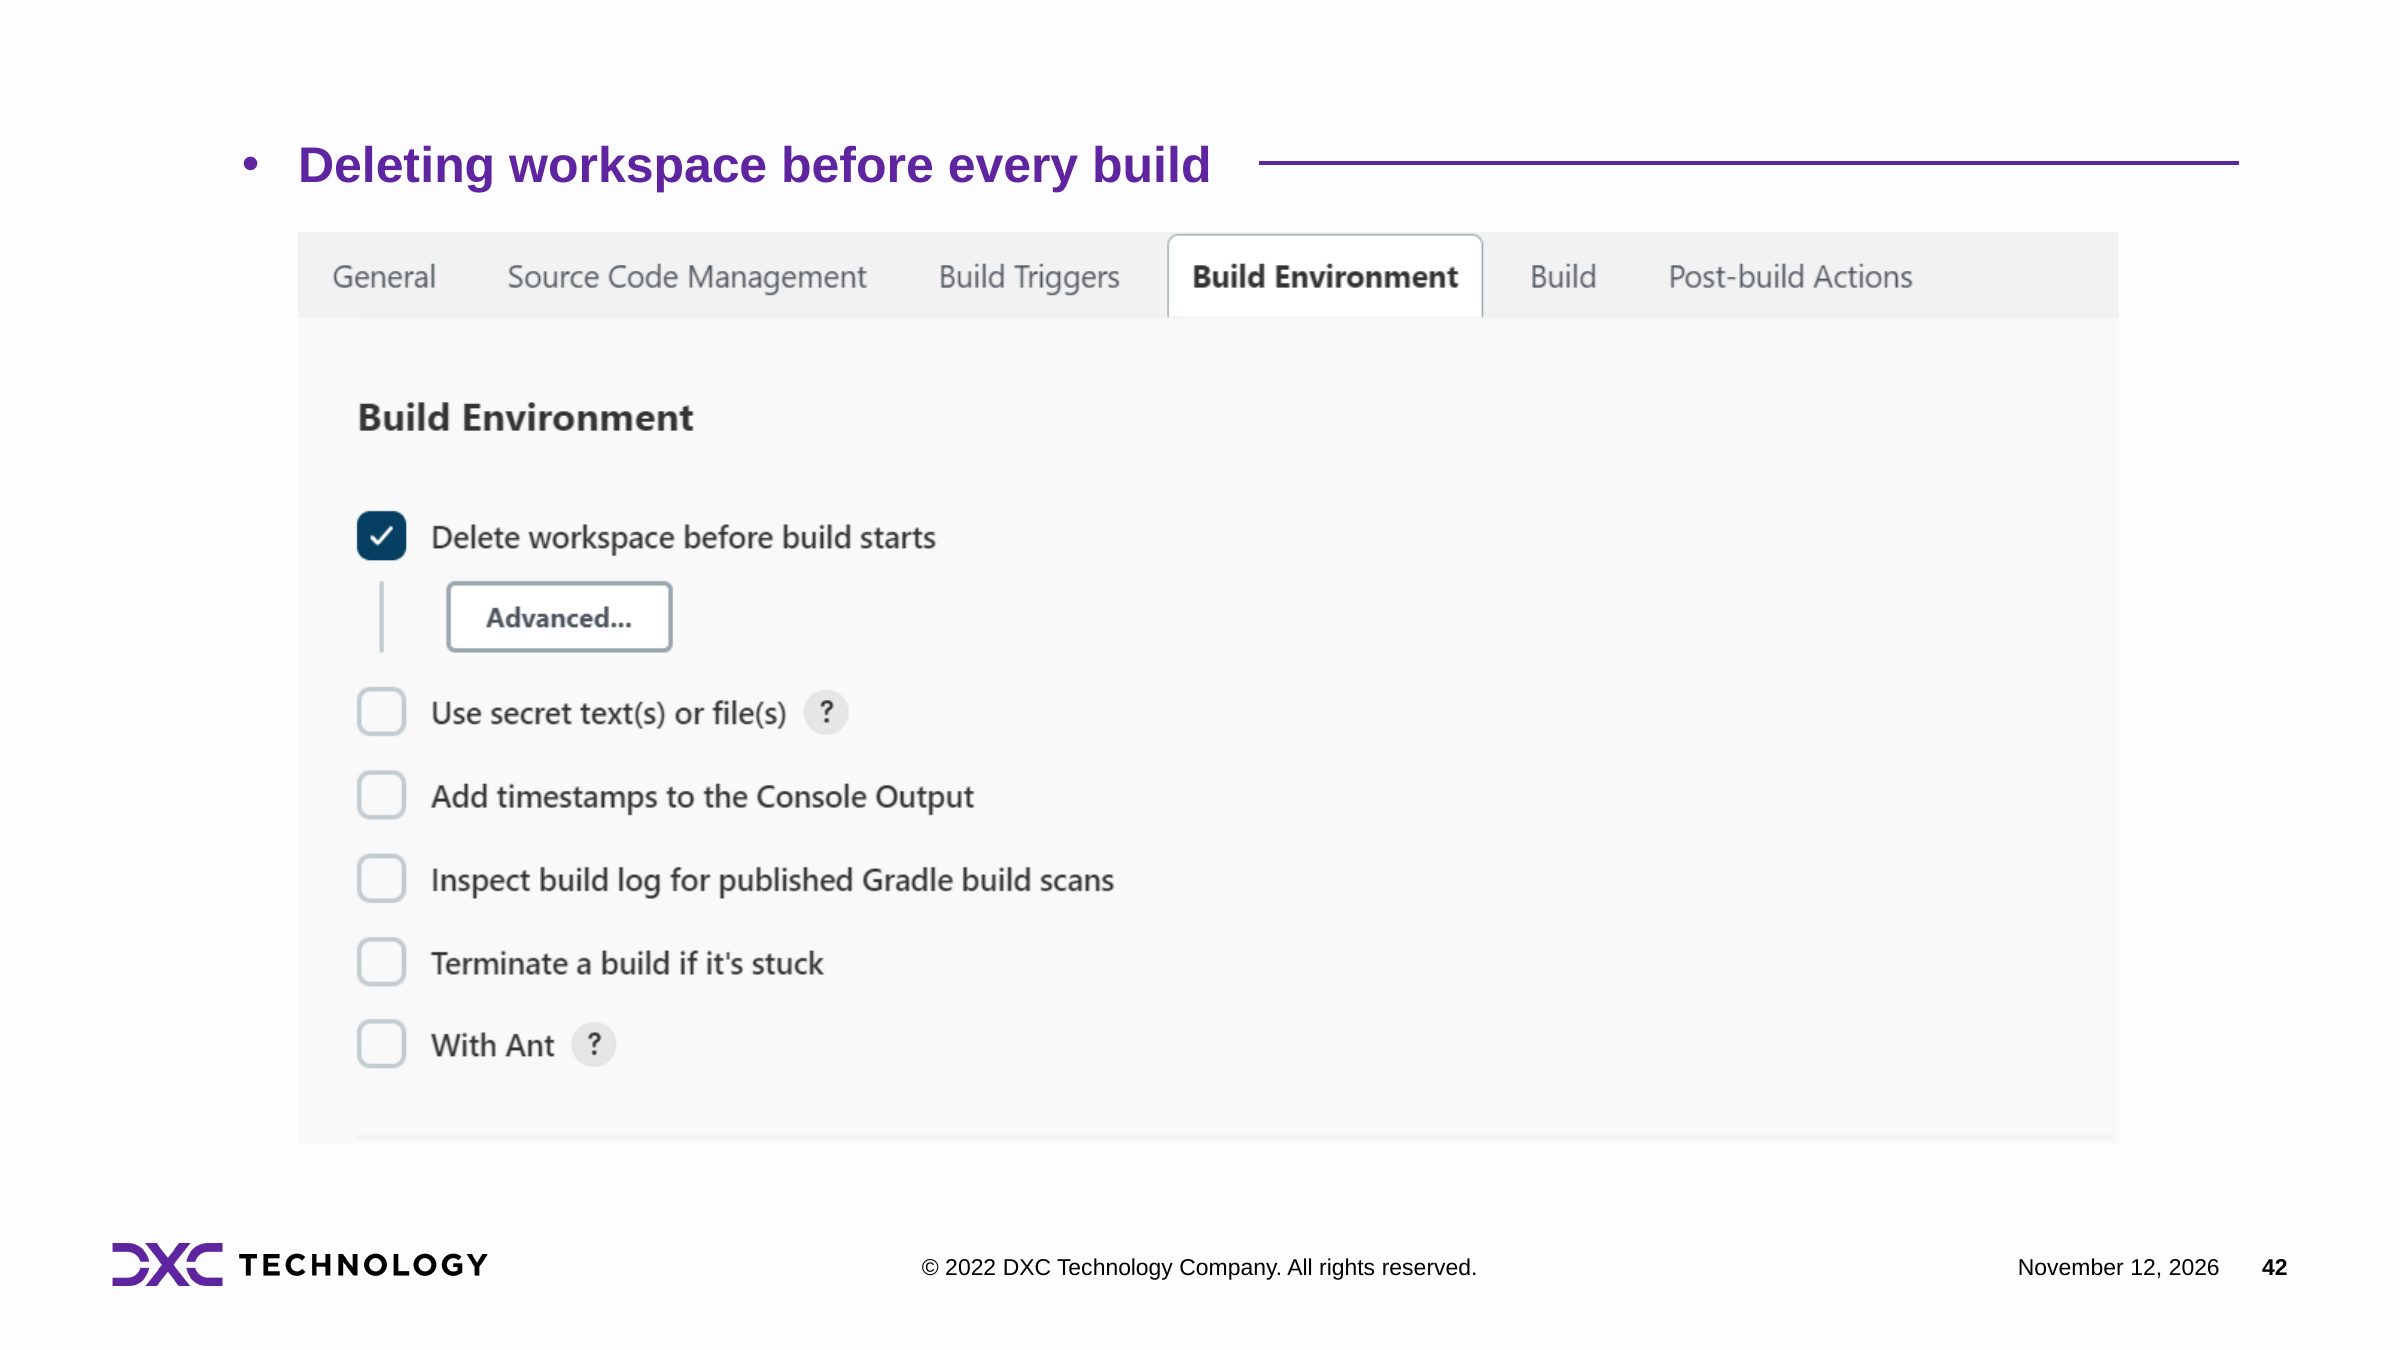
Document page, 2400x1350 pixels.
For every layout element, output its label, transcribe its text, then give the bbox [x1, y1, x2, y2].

picture [298, 232, 2119, 1144]
picture [112, 1243, 488, 1286]
title Deleting workspace before every build [241, 125, 1232, 210]
